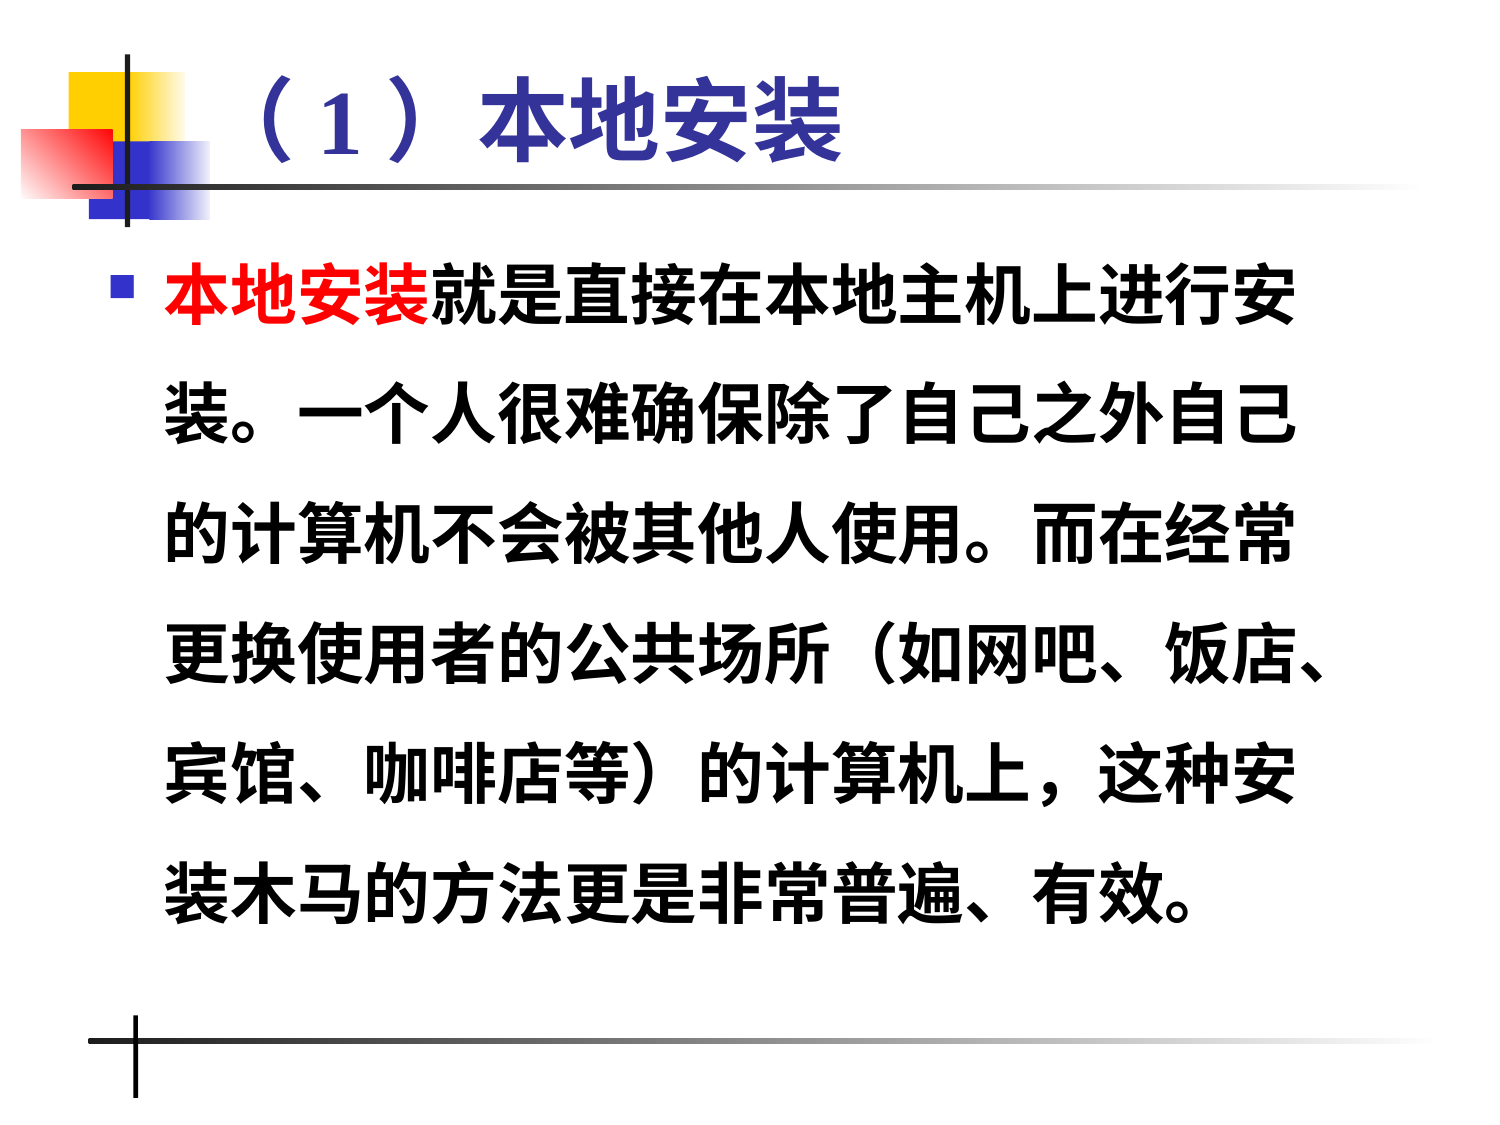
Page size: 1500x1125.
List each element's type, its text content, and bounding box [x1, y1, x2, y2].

list 本地安装就是直接在本地主机上进行安装。一个人很难确保除了自己之外自己的计算机不会被其他人使用。而在经常更换使用者的公共场所（如网吧、饭店、宾馆、咖啡店等）的计算机上，这种安装木马的方法更是非常普遍、有效。 [92, 204, 1368, 966]
title （1）本地安装 [188, 23, 1468, 181]
